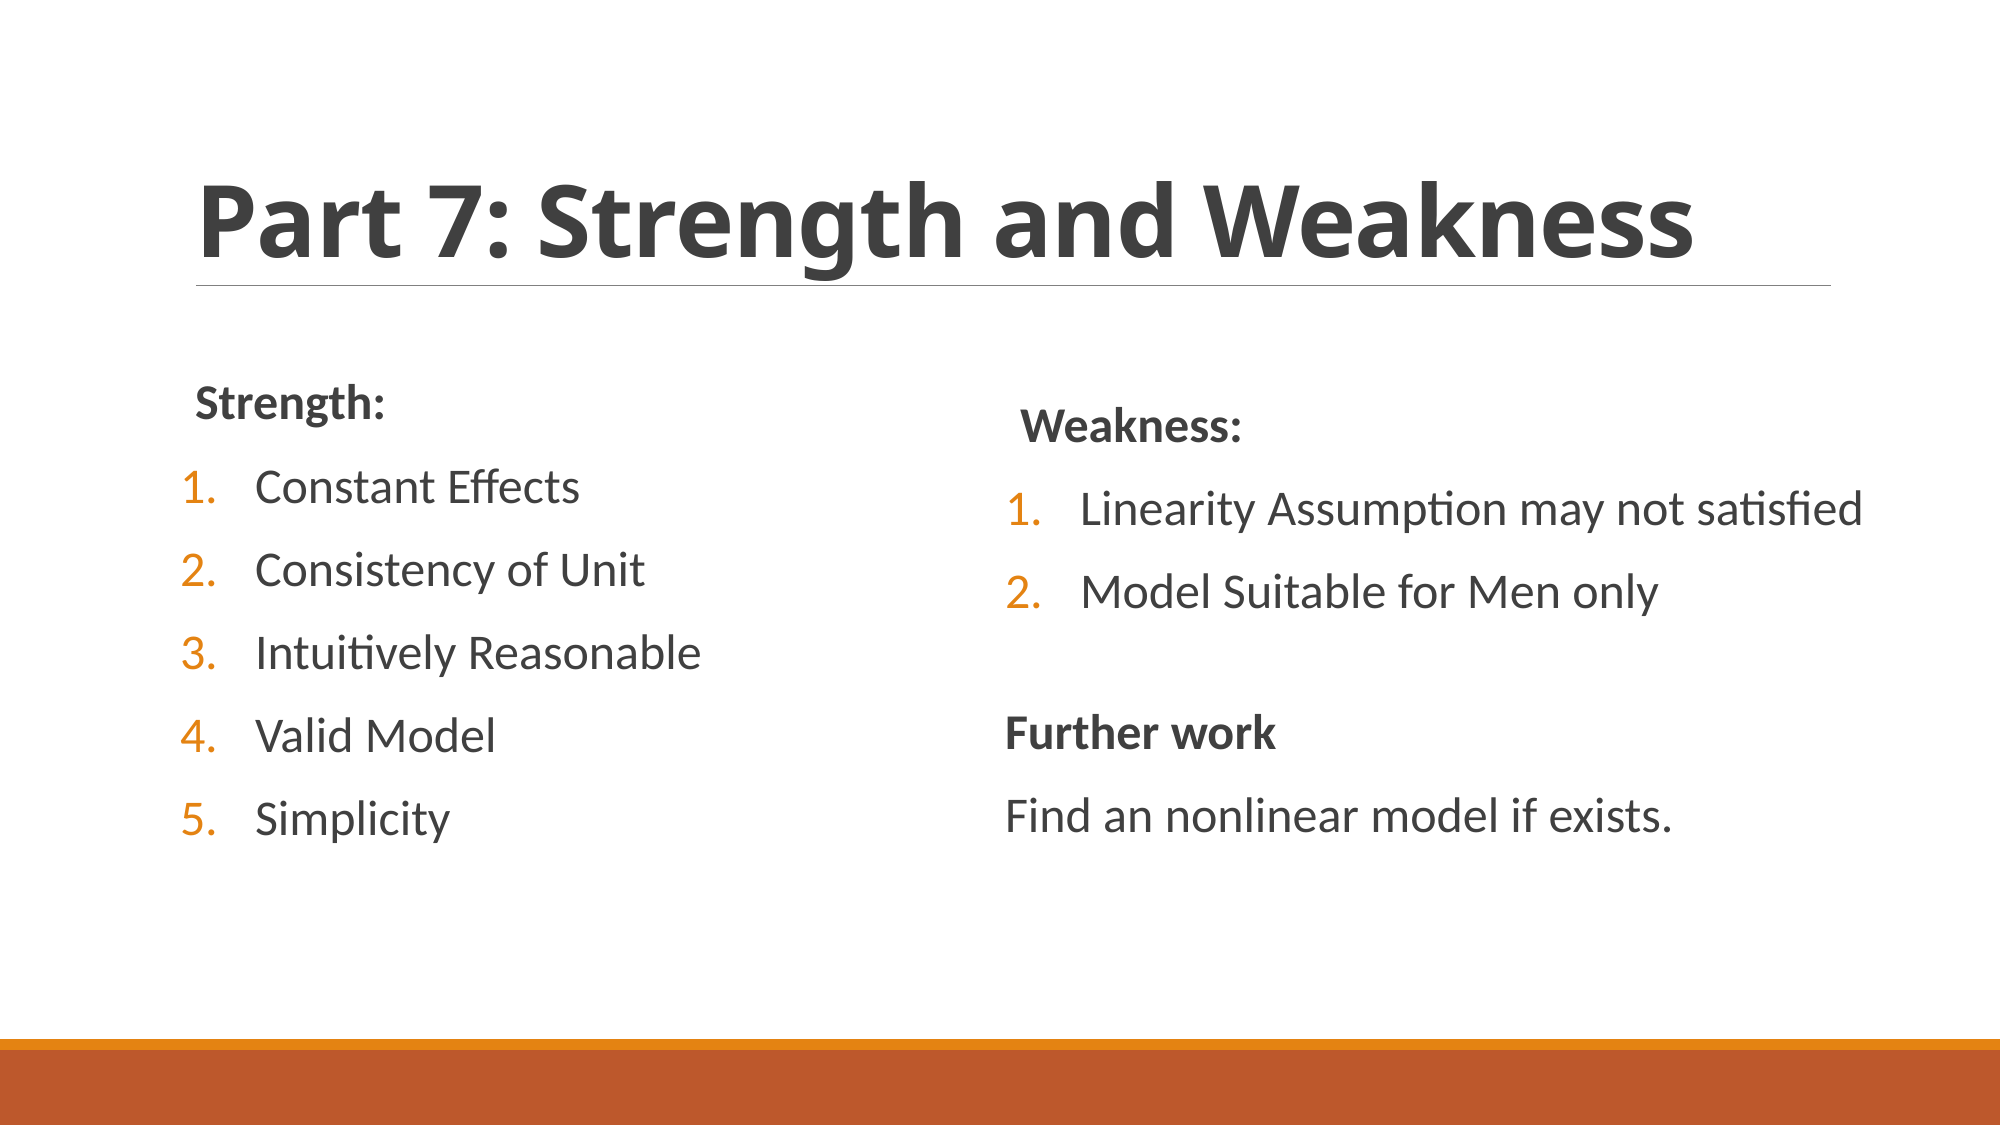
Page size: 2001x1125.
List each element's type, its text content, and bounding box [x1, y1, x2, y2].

title Part 7: Strength and Weakness [180, 47, 1830, 280]
list Strength: Constant Effects Consistency of Unit Intuitively Reasonable Valid Model Simplicity [180, 280, 1830, 940]
text_box Further work Find an nonlinear model if exists. [1005, 609, 2000, 1125]
text_box Weakness: Linearity Assumption may not satisfied Model Suitable for Men only [1005, 302, 2000, 609]
